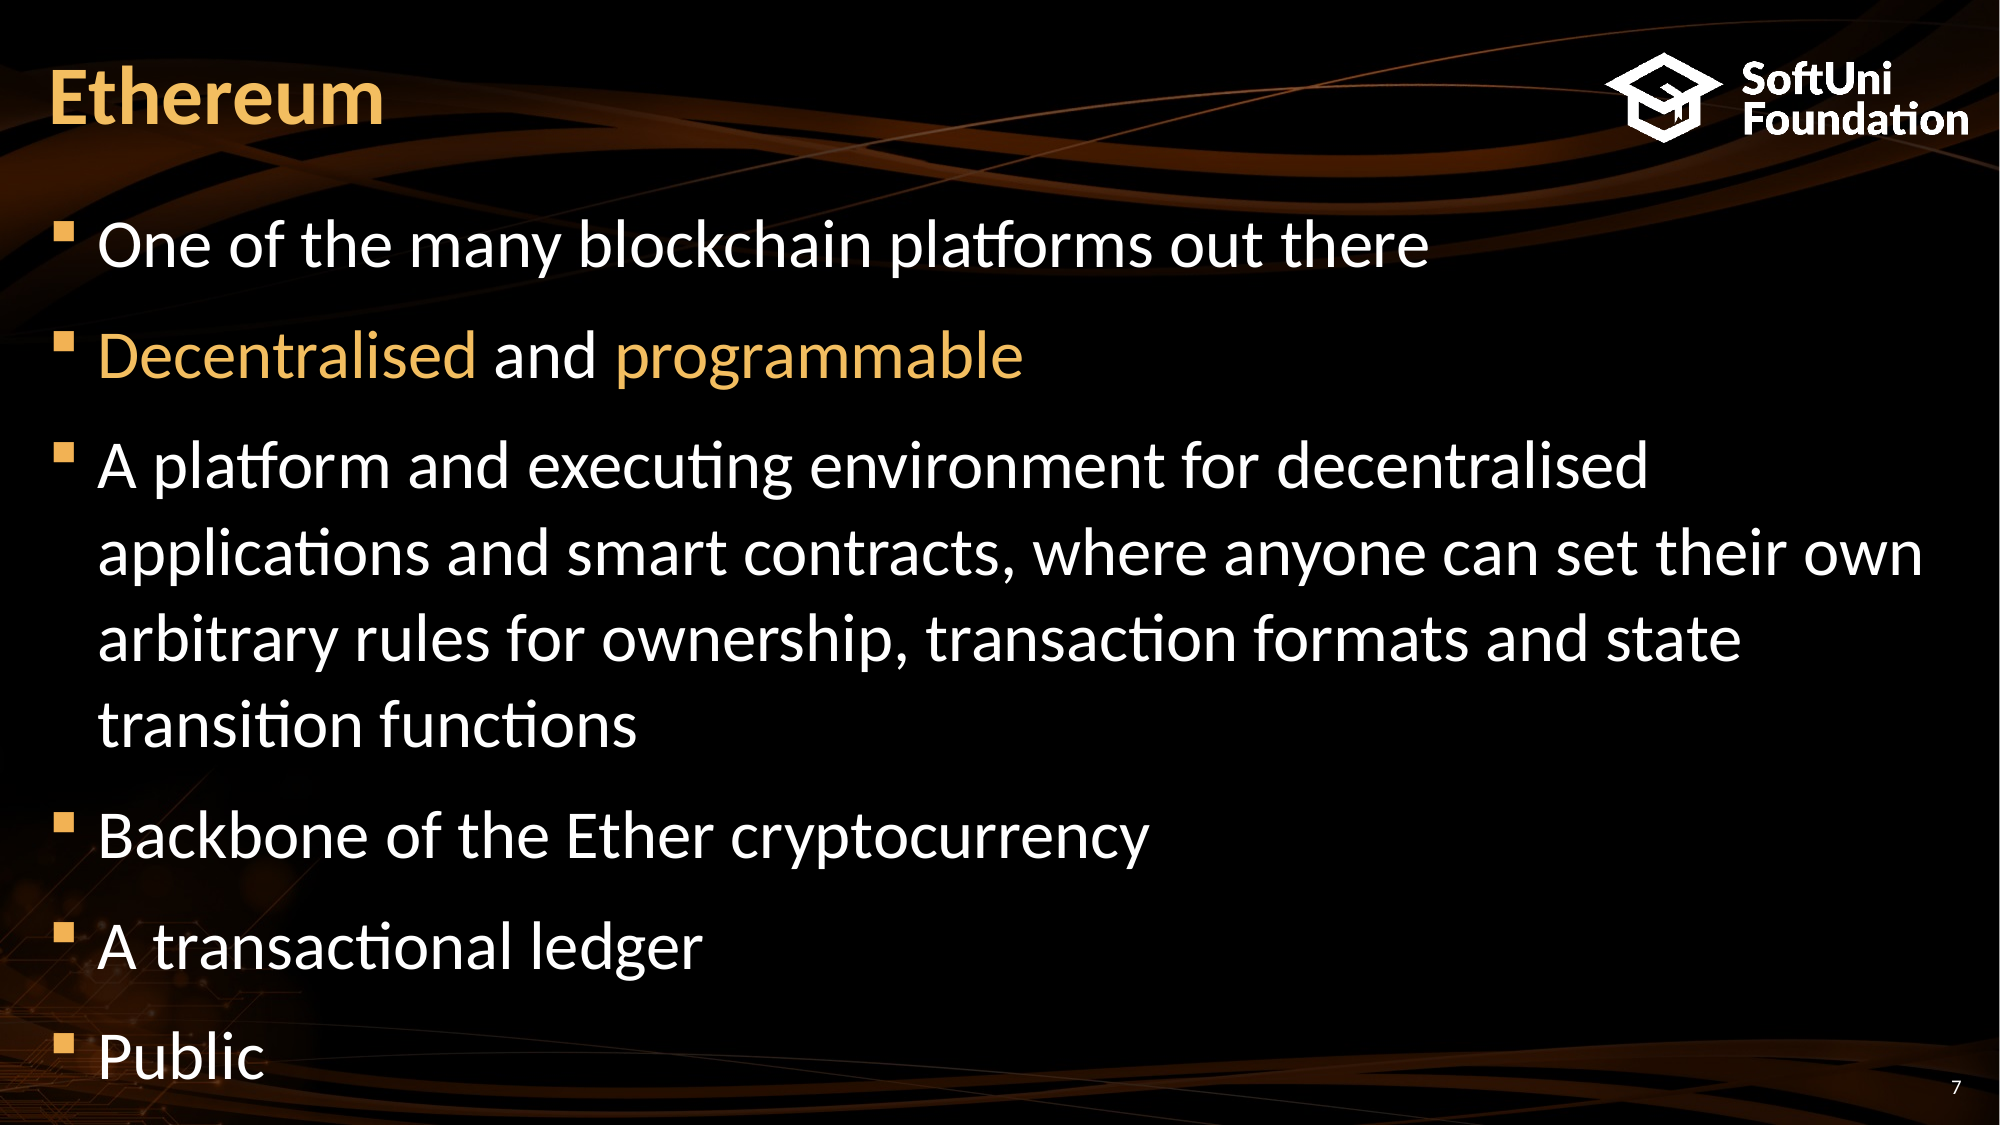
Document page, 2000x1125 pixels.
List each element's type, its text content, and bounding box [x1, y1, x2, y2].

title Ethereum [30, 6, 1602, 189]
picture [0, 0, 2000, 1125]
list One of the many blockchain platforms out there Decentralised and programmable A platform and executing environment for decentralised applications and smart contracts, where anyone can set their own arbitrary rules for ownership, transaction formats and state transition functions Backbone of the Ether cryptocurrency A transactional ledger Public [31, 188, 1968, 1103]
